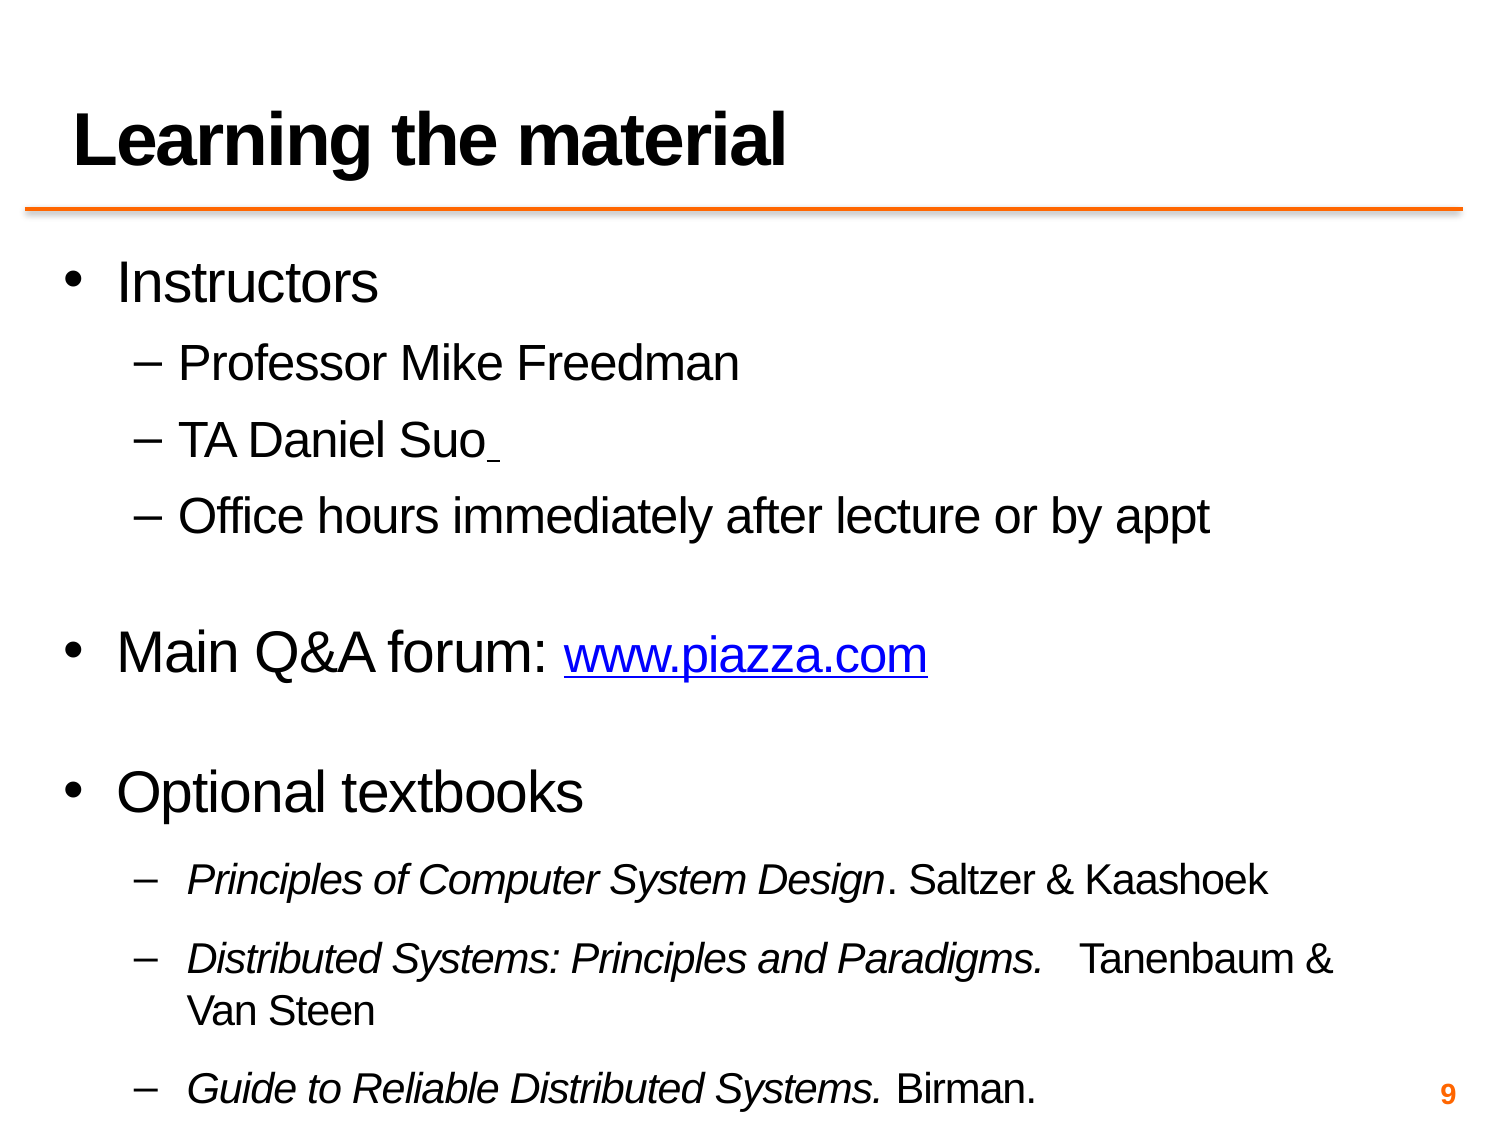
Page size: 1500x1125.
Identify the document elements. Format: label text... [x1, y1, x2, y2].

slide_number 9 [1112, 1074, 1463, 1110]
title Learning the material [57, 12, 1463, 188]
list Instructors Professor Mike Freedman TA Daniel Suo Office hours immediately after lecture or by appt Main Q&A forum: www.piazza.com Optional textbooks Principles of Computer System Design. Saltzer & Kaashoek Distributed Systems: Principles and Paradigms. Tanenbaum & Van Steen Guide to Reliable Distributed Systems. Birman. [57, 237, 1385, 1125]
